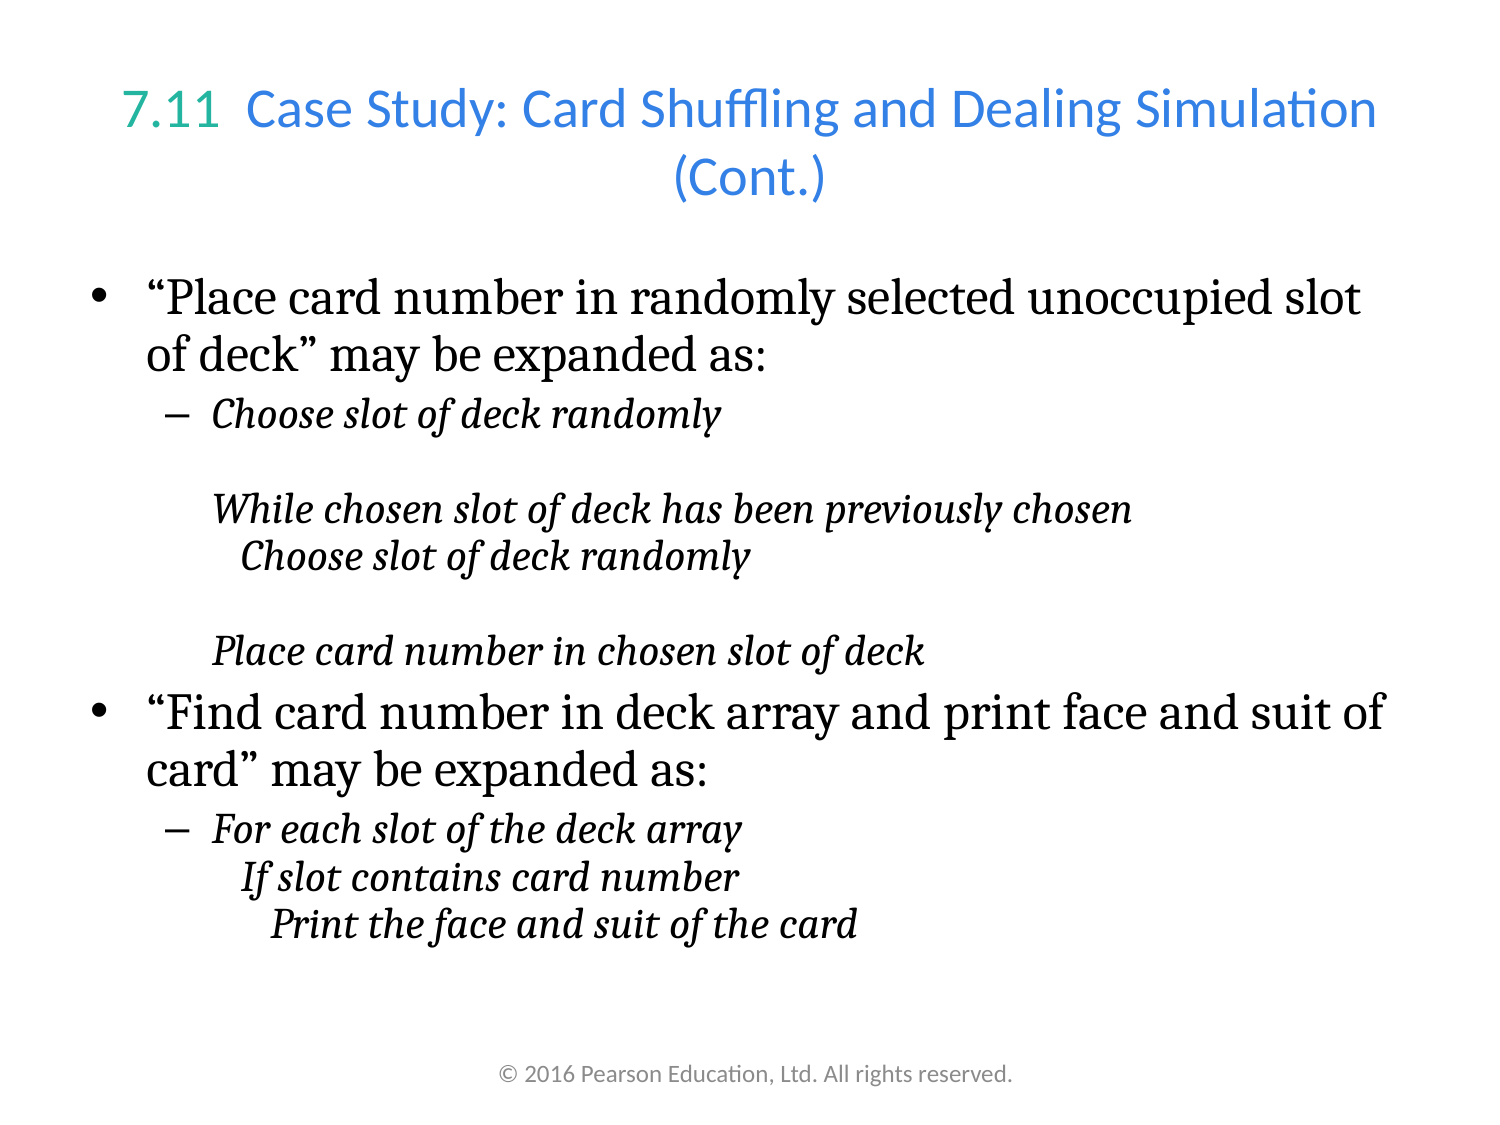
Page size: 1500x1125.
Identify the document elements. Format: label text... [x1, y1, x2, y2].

list “Place card number in randomly selected unoccupied slot of deck” may be expanded as: Choose slot of deck randomly While chosen slot of deck has been previously chosen Choose slot of deck randomly Place card number in chosen slot of deck “Find card number in deck array and print face and suit of card” may be expanded as: For each slot of the deck array If slot contains card number Print the face and suit of the card [75, 262, 1425, 1005]
footer © 2016 Pearson Education, Ltd. All rights reserved. [362, 1042, 1150, 1103]
title 7.11 Case Study: Card Shuffling and Dealing Simulation (Cont.) [75, 45, 1425, 233]
